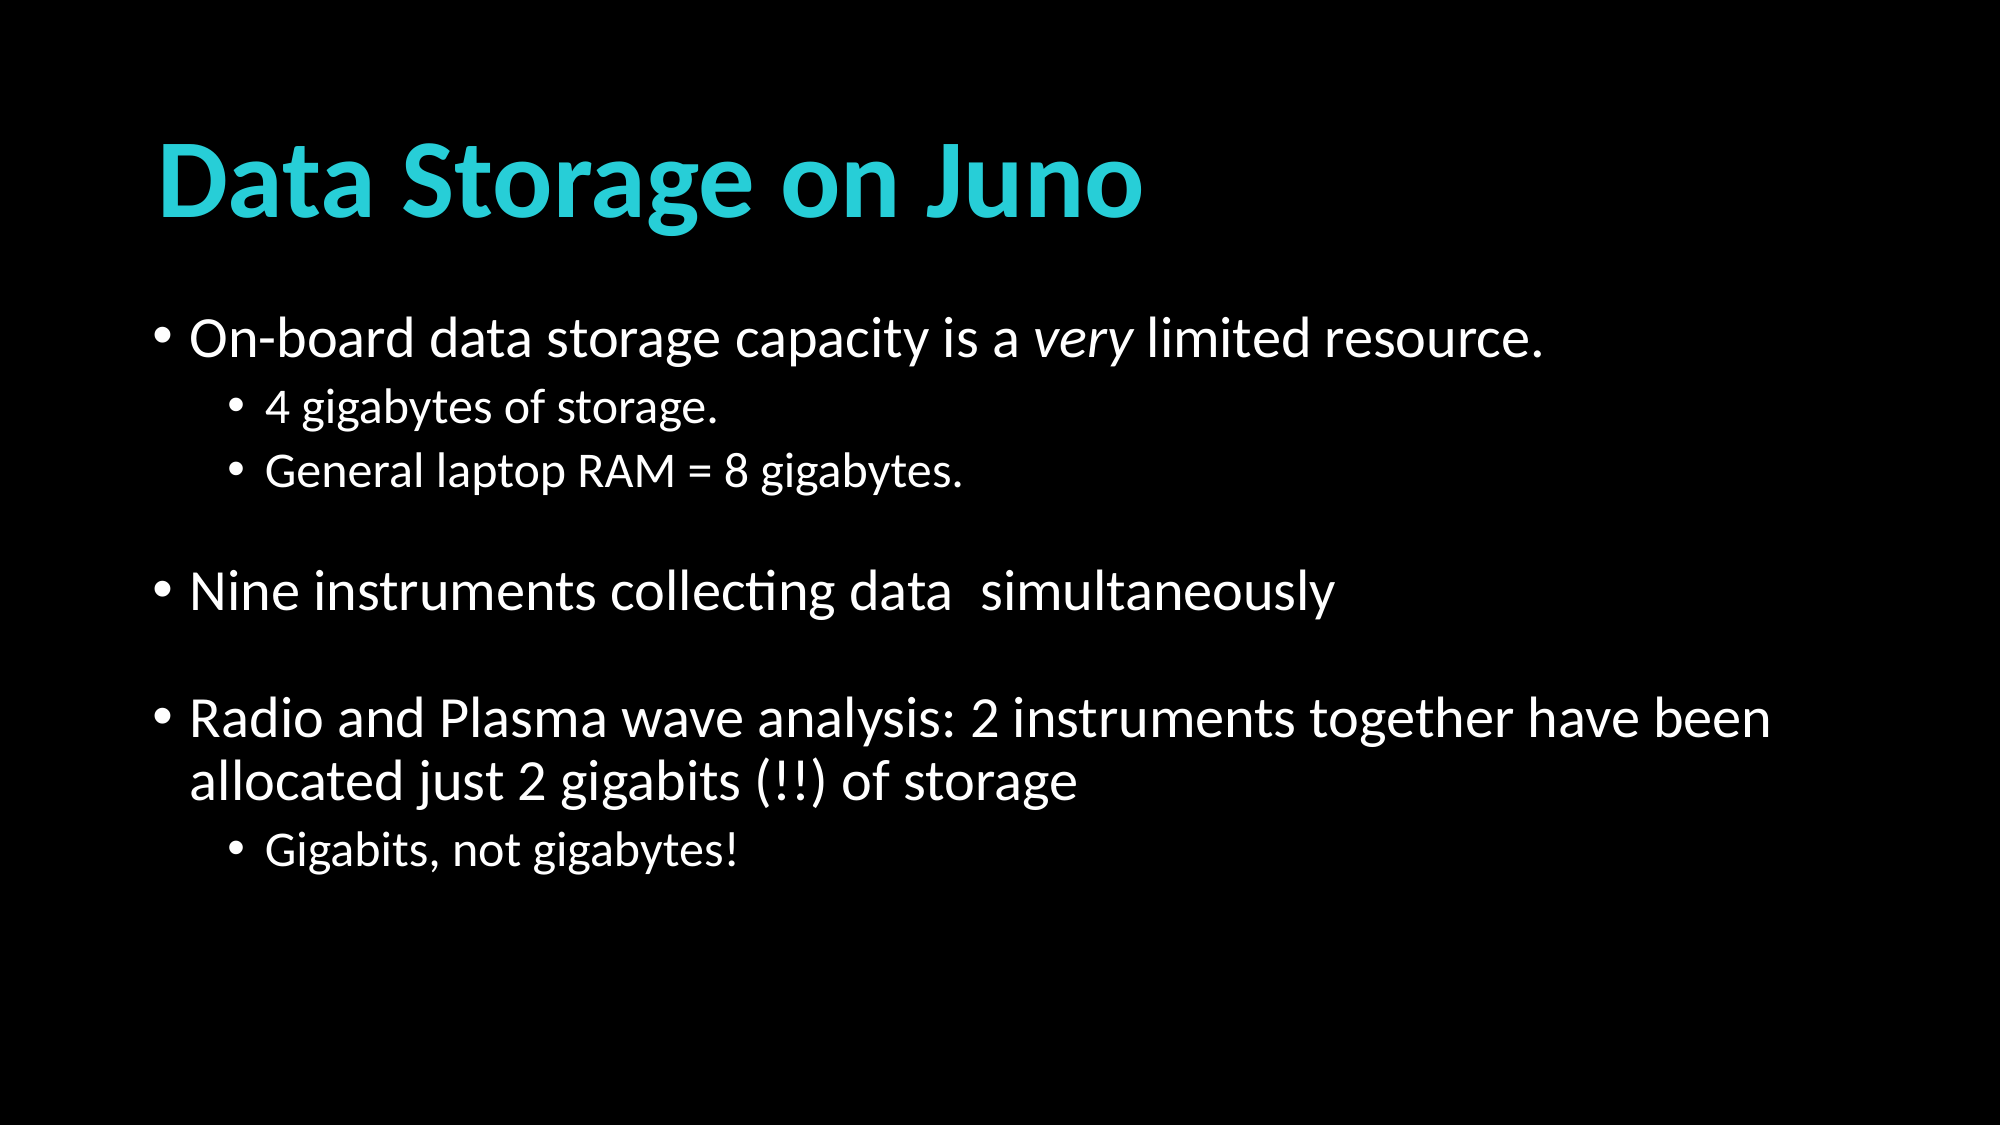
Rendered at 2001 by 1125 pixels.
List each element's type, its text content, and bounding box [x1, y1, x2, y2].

text_box Data Storage on Juno [142, 97, 1161, 248]
list On-board data storage capacity is a very limited resource. 4 gigabytes of storage. General laptop RAM = 8 gigabytes. Nine instruments collecting data simultaneously Radio and Plasma wave analysis: 2 instruments together have been allocated just 2 gigabits (!!) of storage Gigabits, not gigabytes! [137, 299, 1863, 1014]
